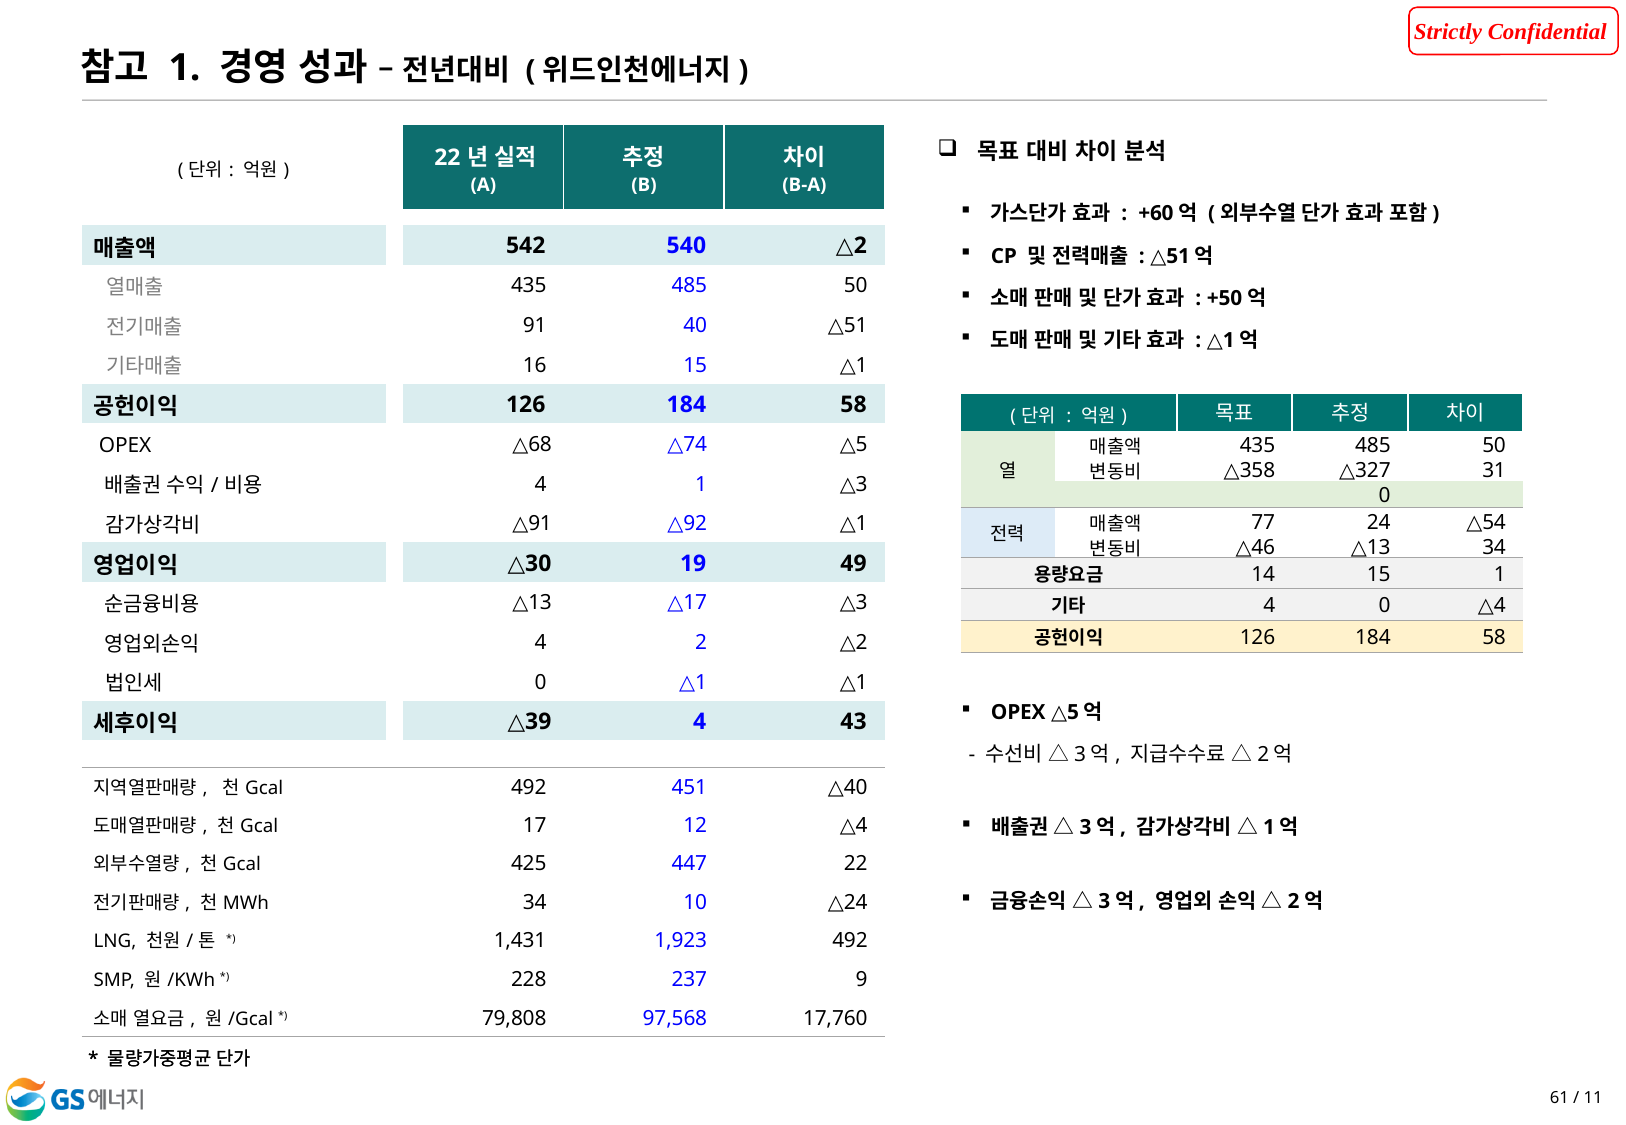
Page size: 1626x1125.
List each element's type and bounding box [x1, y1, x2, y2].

table_header [82, 125, 563, 209]
table_cell [82, 768, 885, 1036]
text_box [80, 41, 1122, 95]
table_cell [961, 508, 1523, 557]
table_header [961, 394, 1176, 431]
table_cell [961, 558, 1523, 588]
table_header [564, 125, 723, 209]
table_header [1409, 394, 1522, 431]
picture [3, 1077, 155, 1122]
table_header [1293, 394, 1407, 431]
table_cell [961, 621, 1523, 652]
table_cell [961, 431, 1523, 507]
table_cell [961, 589, 1523, 620]
text_box [931, 187, 1625, 1012]
table_header [725, 125, 884, 209]
table_header [1178, 394, 1291, 431]
text_box [82, 1033, 555, 1083]
text_box [931, 125, 1416, 171]
table_cell [82, 157, 885, 767]
